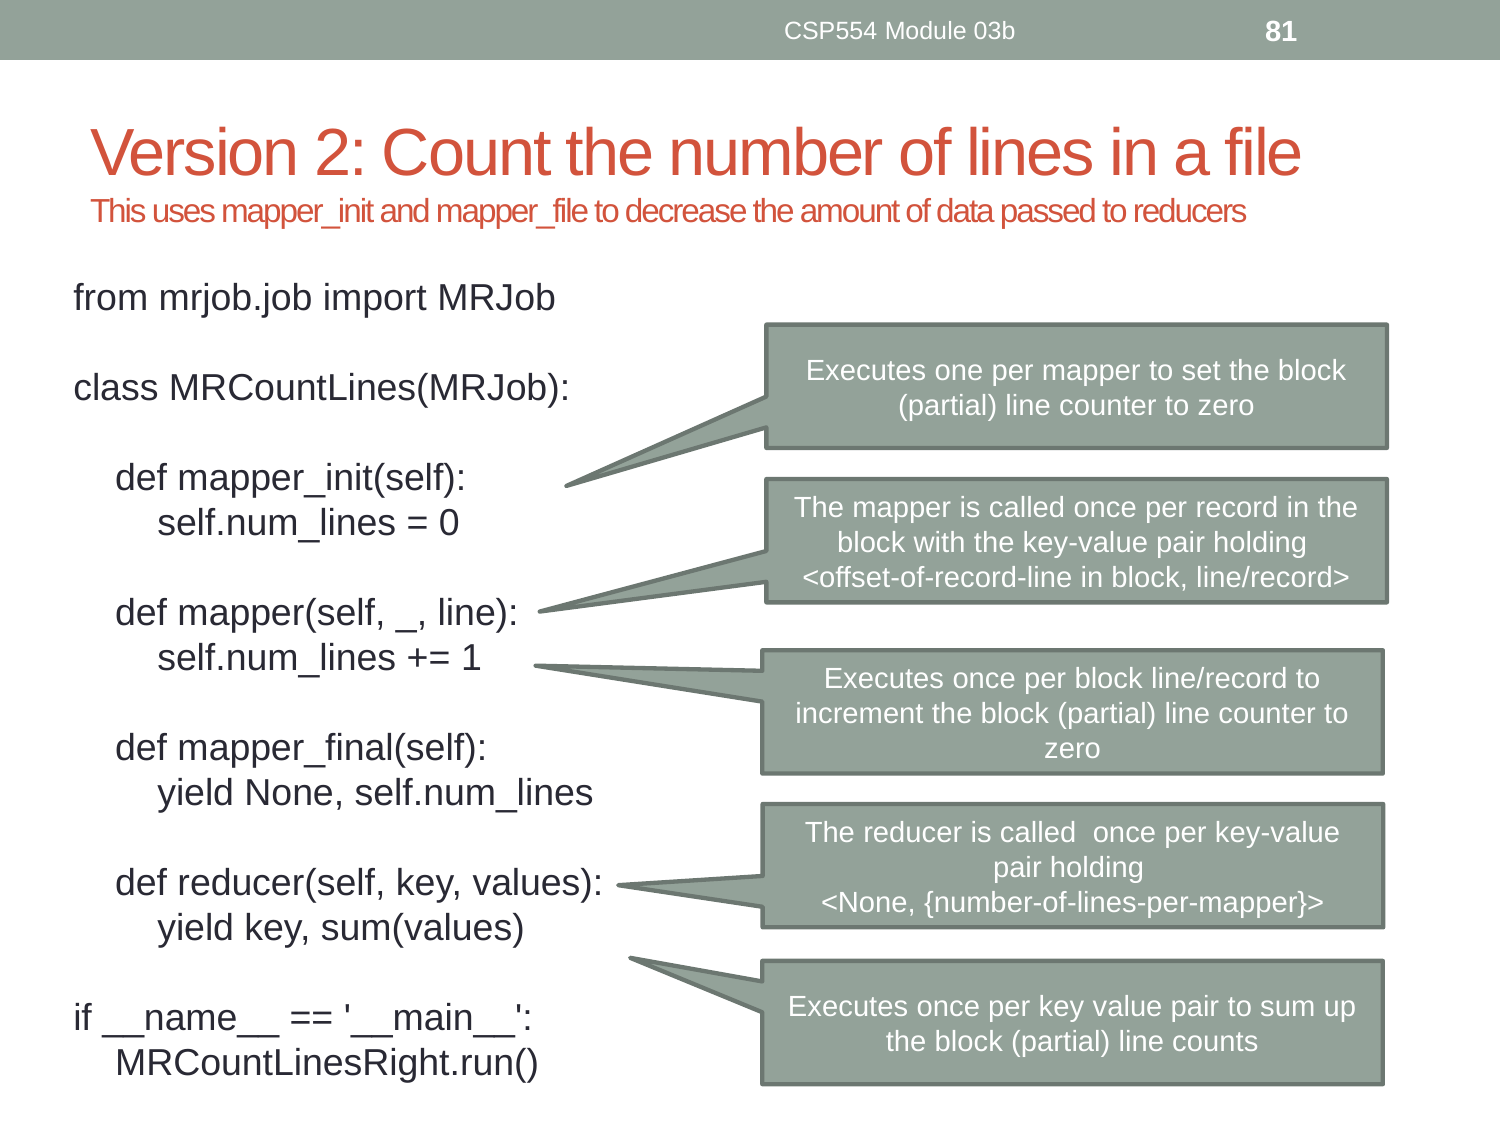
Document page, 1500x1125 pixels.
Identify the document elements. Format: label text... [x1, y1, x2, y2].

title Version 2: Count the number of lines in a file This uses mapper_init and mapper_file to decrease the amount of data passed to reducers [75, 87, 1425, 250]
text_box Executes once per key value pair to sum up the block (partial) line counts [628, 955, 1385, 1087]
footer CSP554 Module 03b [562, 3, 1238, 57]
text_box from mrjob.job import MRJob class MRCountLines(MRJob): def mapper_init(self): self.num_lines = 0 def mapper(self, _, line): self.num_lines += 1 def mapper_final(self): yield None, self.num_lines def reducer(self, key, values): yield key, sum(values) if __name__ == '__main__': MRCountLinesRight.run() [58, 266, 713, 1091]
text_box Executes once per block line/record to increment the block (partial) line counter to zero [533, 648, 1385, 776]
slide_number 81 [1250, 3, 1425, 57]
text_box Executes one per mapper to set the block (partial) line counter to zero [564, 322, 1390, 488]
text_box The reducer is called once per key-value pair holding <None, {number-of-lines-per-mapper}> [616, 801, 1386, 930]
text_box The mapper is called once per record in the block with the key-value pair holding <offset-of-record-line in block, line/record> [537, 476, 1390, 614]
